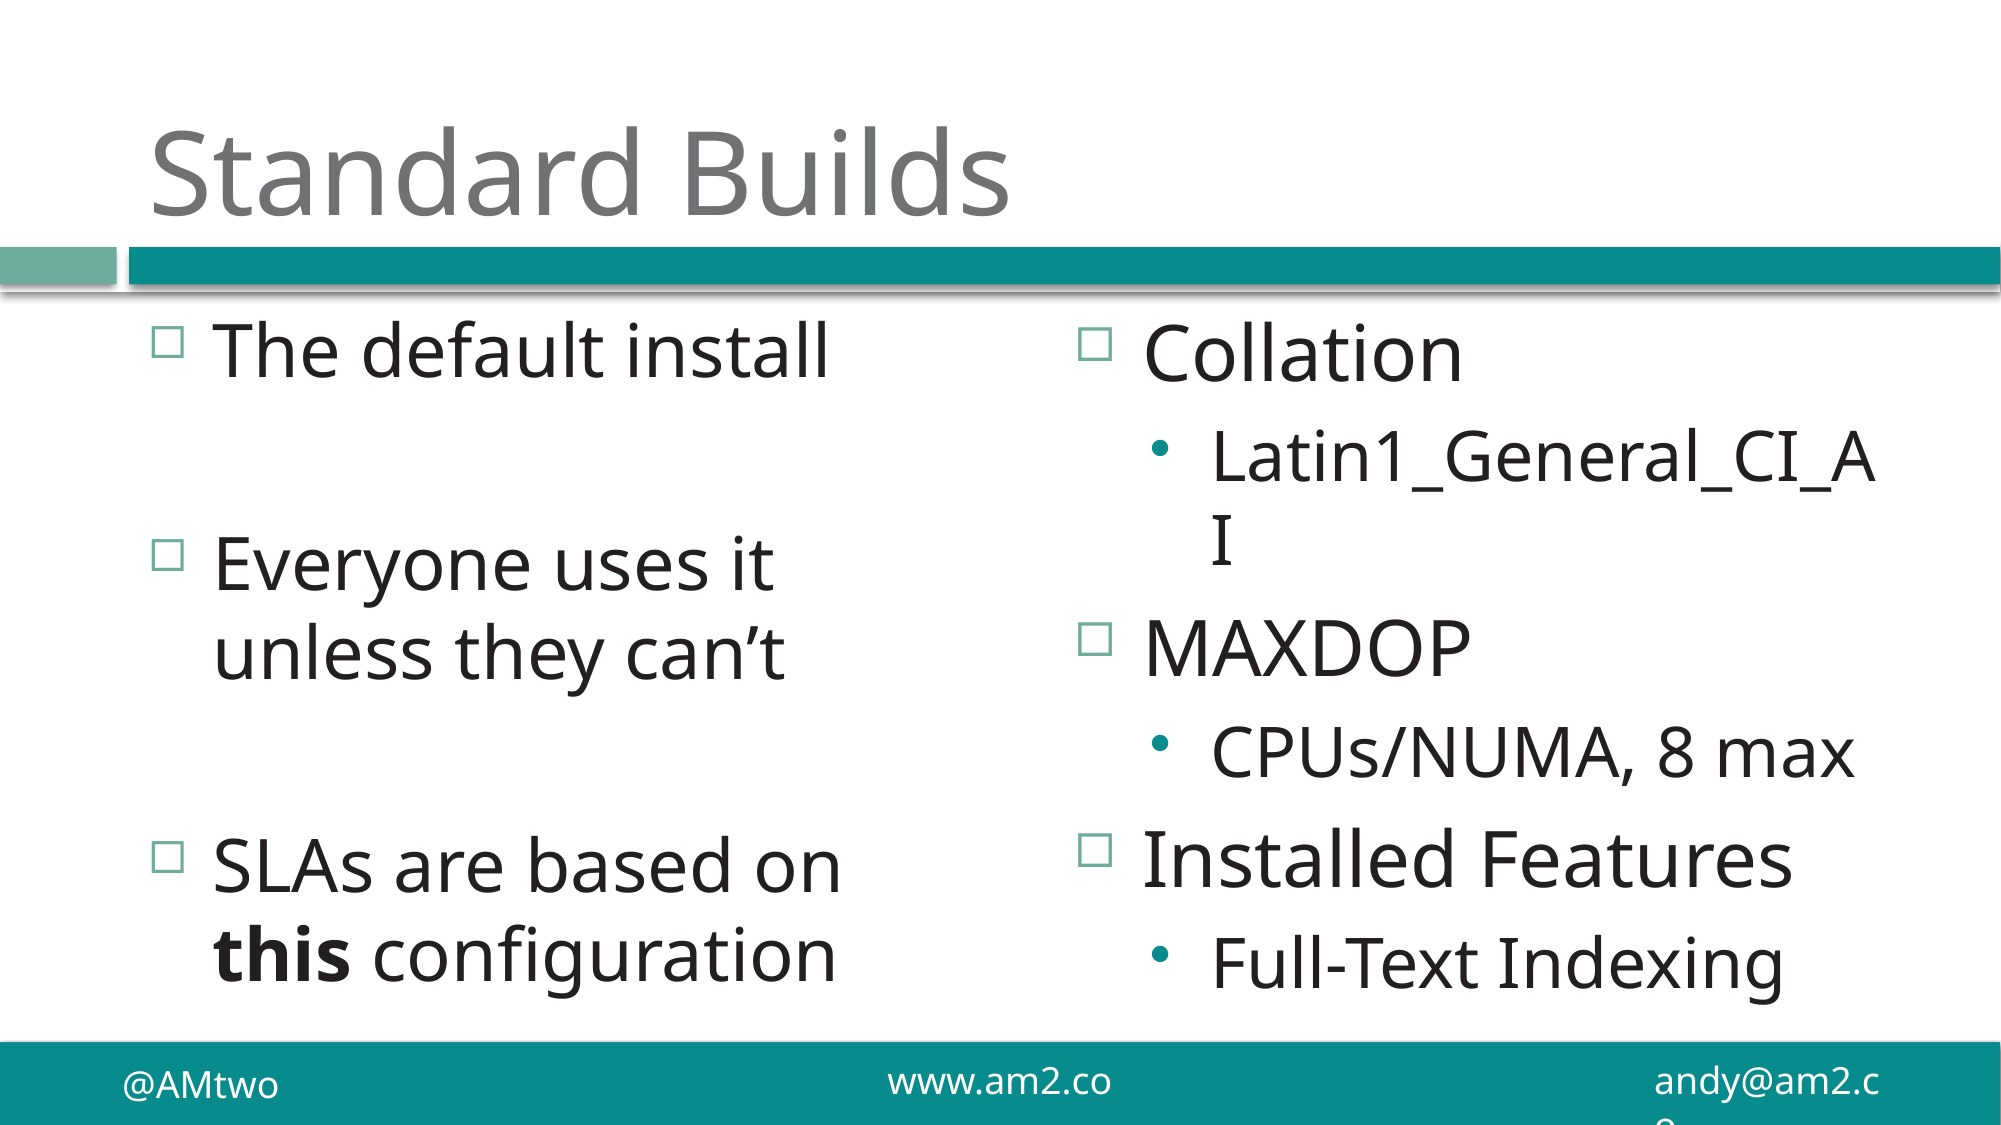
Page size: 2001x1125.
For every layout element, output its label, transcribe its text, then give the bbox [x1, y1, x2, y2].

list The default install Everyone uses it unless they can’t SLAs are based on this configuration [133, 295, 984, 1011]
list Collation Latin1_General_CI_AI MAXDOP CPUs/NUMA, 8 max Installed Features Full-Text Indexing [1059, 295, 1910, 1011]
title Standard Builds [133, 25, 1917, 246]
